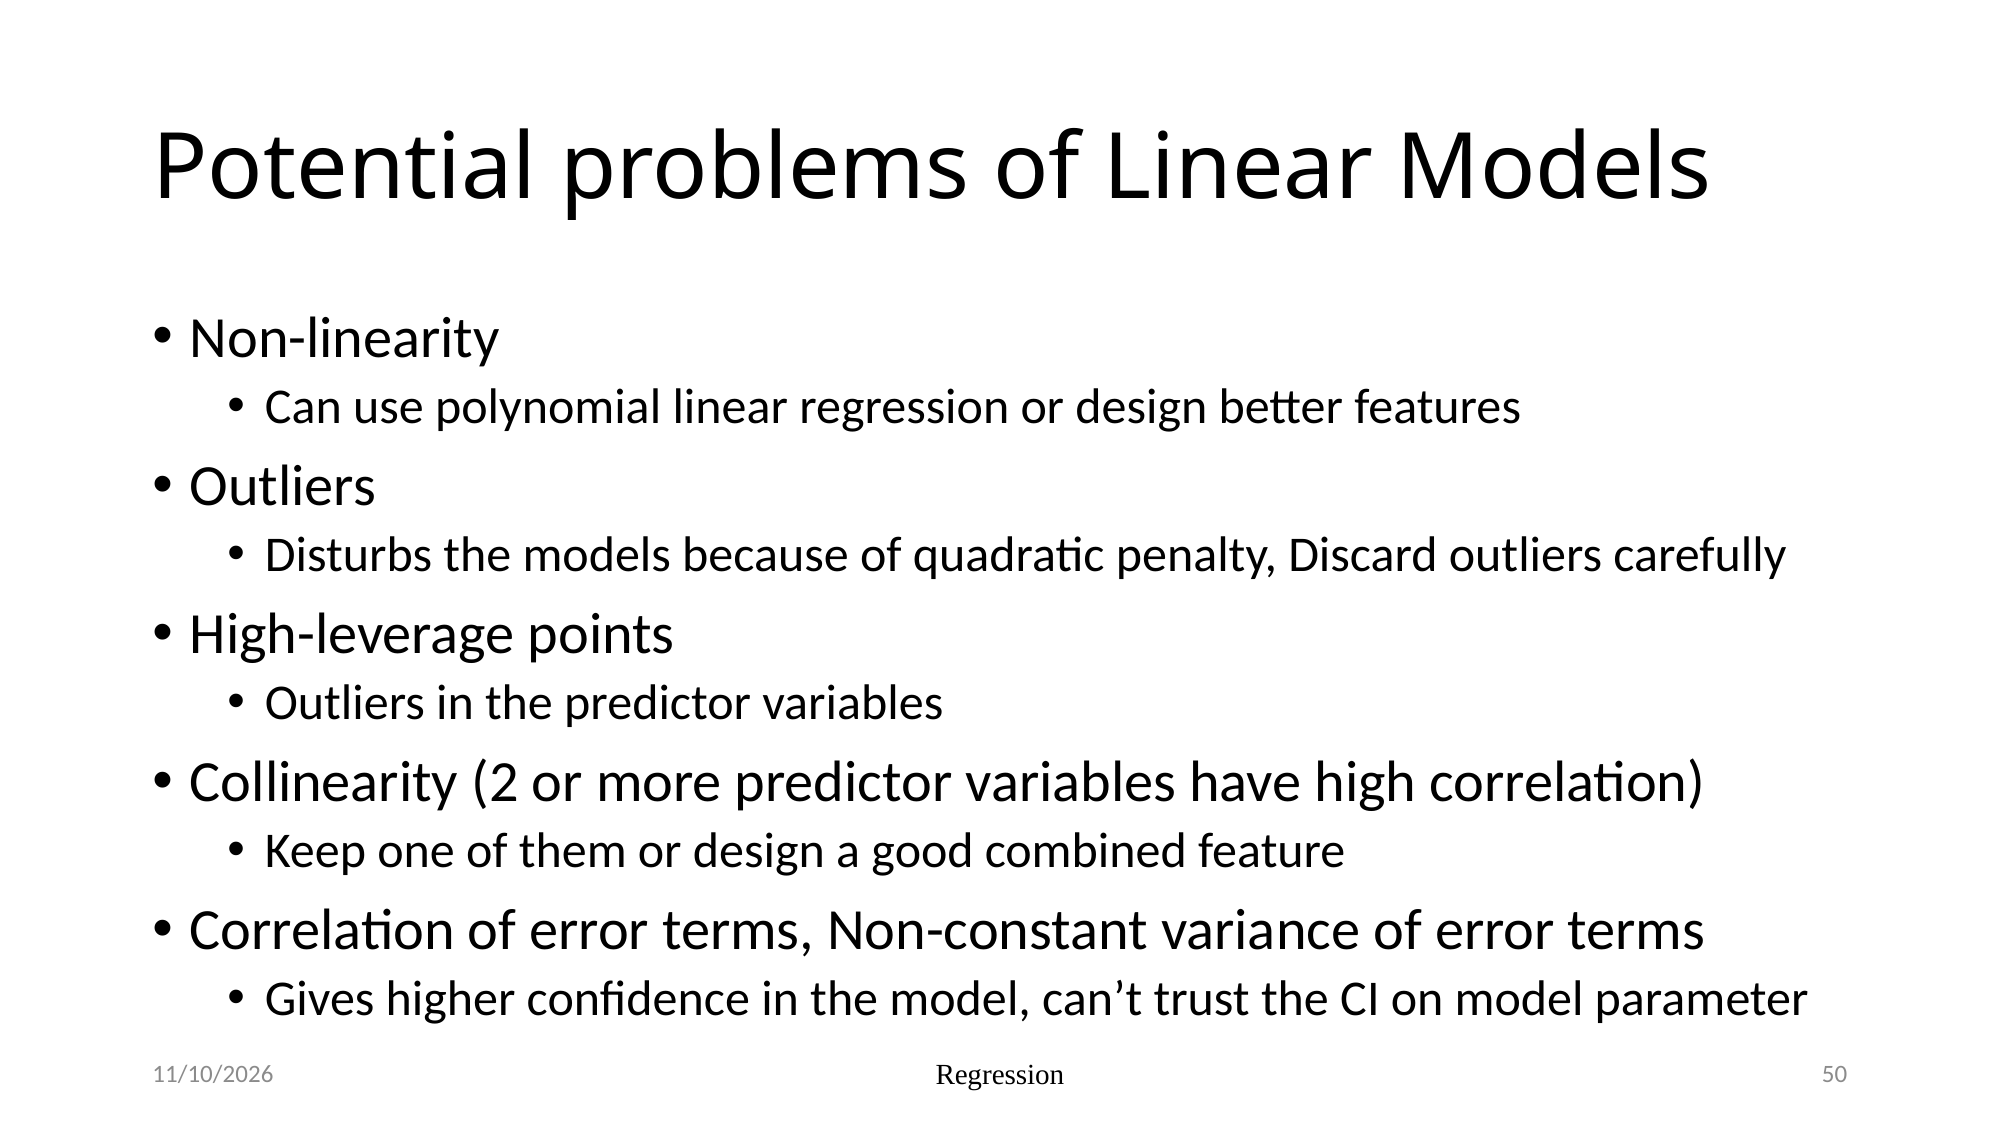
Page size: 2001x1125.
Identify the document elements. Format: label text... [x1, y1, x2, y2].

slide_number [137, 1042, 588, 1103]
footer Regression [662, 1042, 1338, 1103]
slide_number 50 [1412, 1042, 1863, 1103]
list Non-linearity Can use polynomial linear regression or design better features Outliers Disturbs the models because of quadratic penalty, Discard outliers carefully High-leverage points Outliers in the predictor variables Collinearity (2 or more predictor variables have high correlation) Keep one of them or design a good combined feature Correlation of error terms, Non-constant variance of error terms Gives higher confidence in the model, can’t trust the CI on model parameter [137, 299, 1863, 1066]
title Potential problems of Linear Models [137, 59, 1863, 278]
